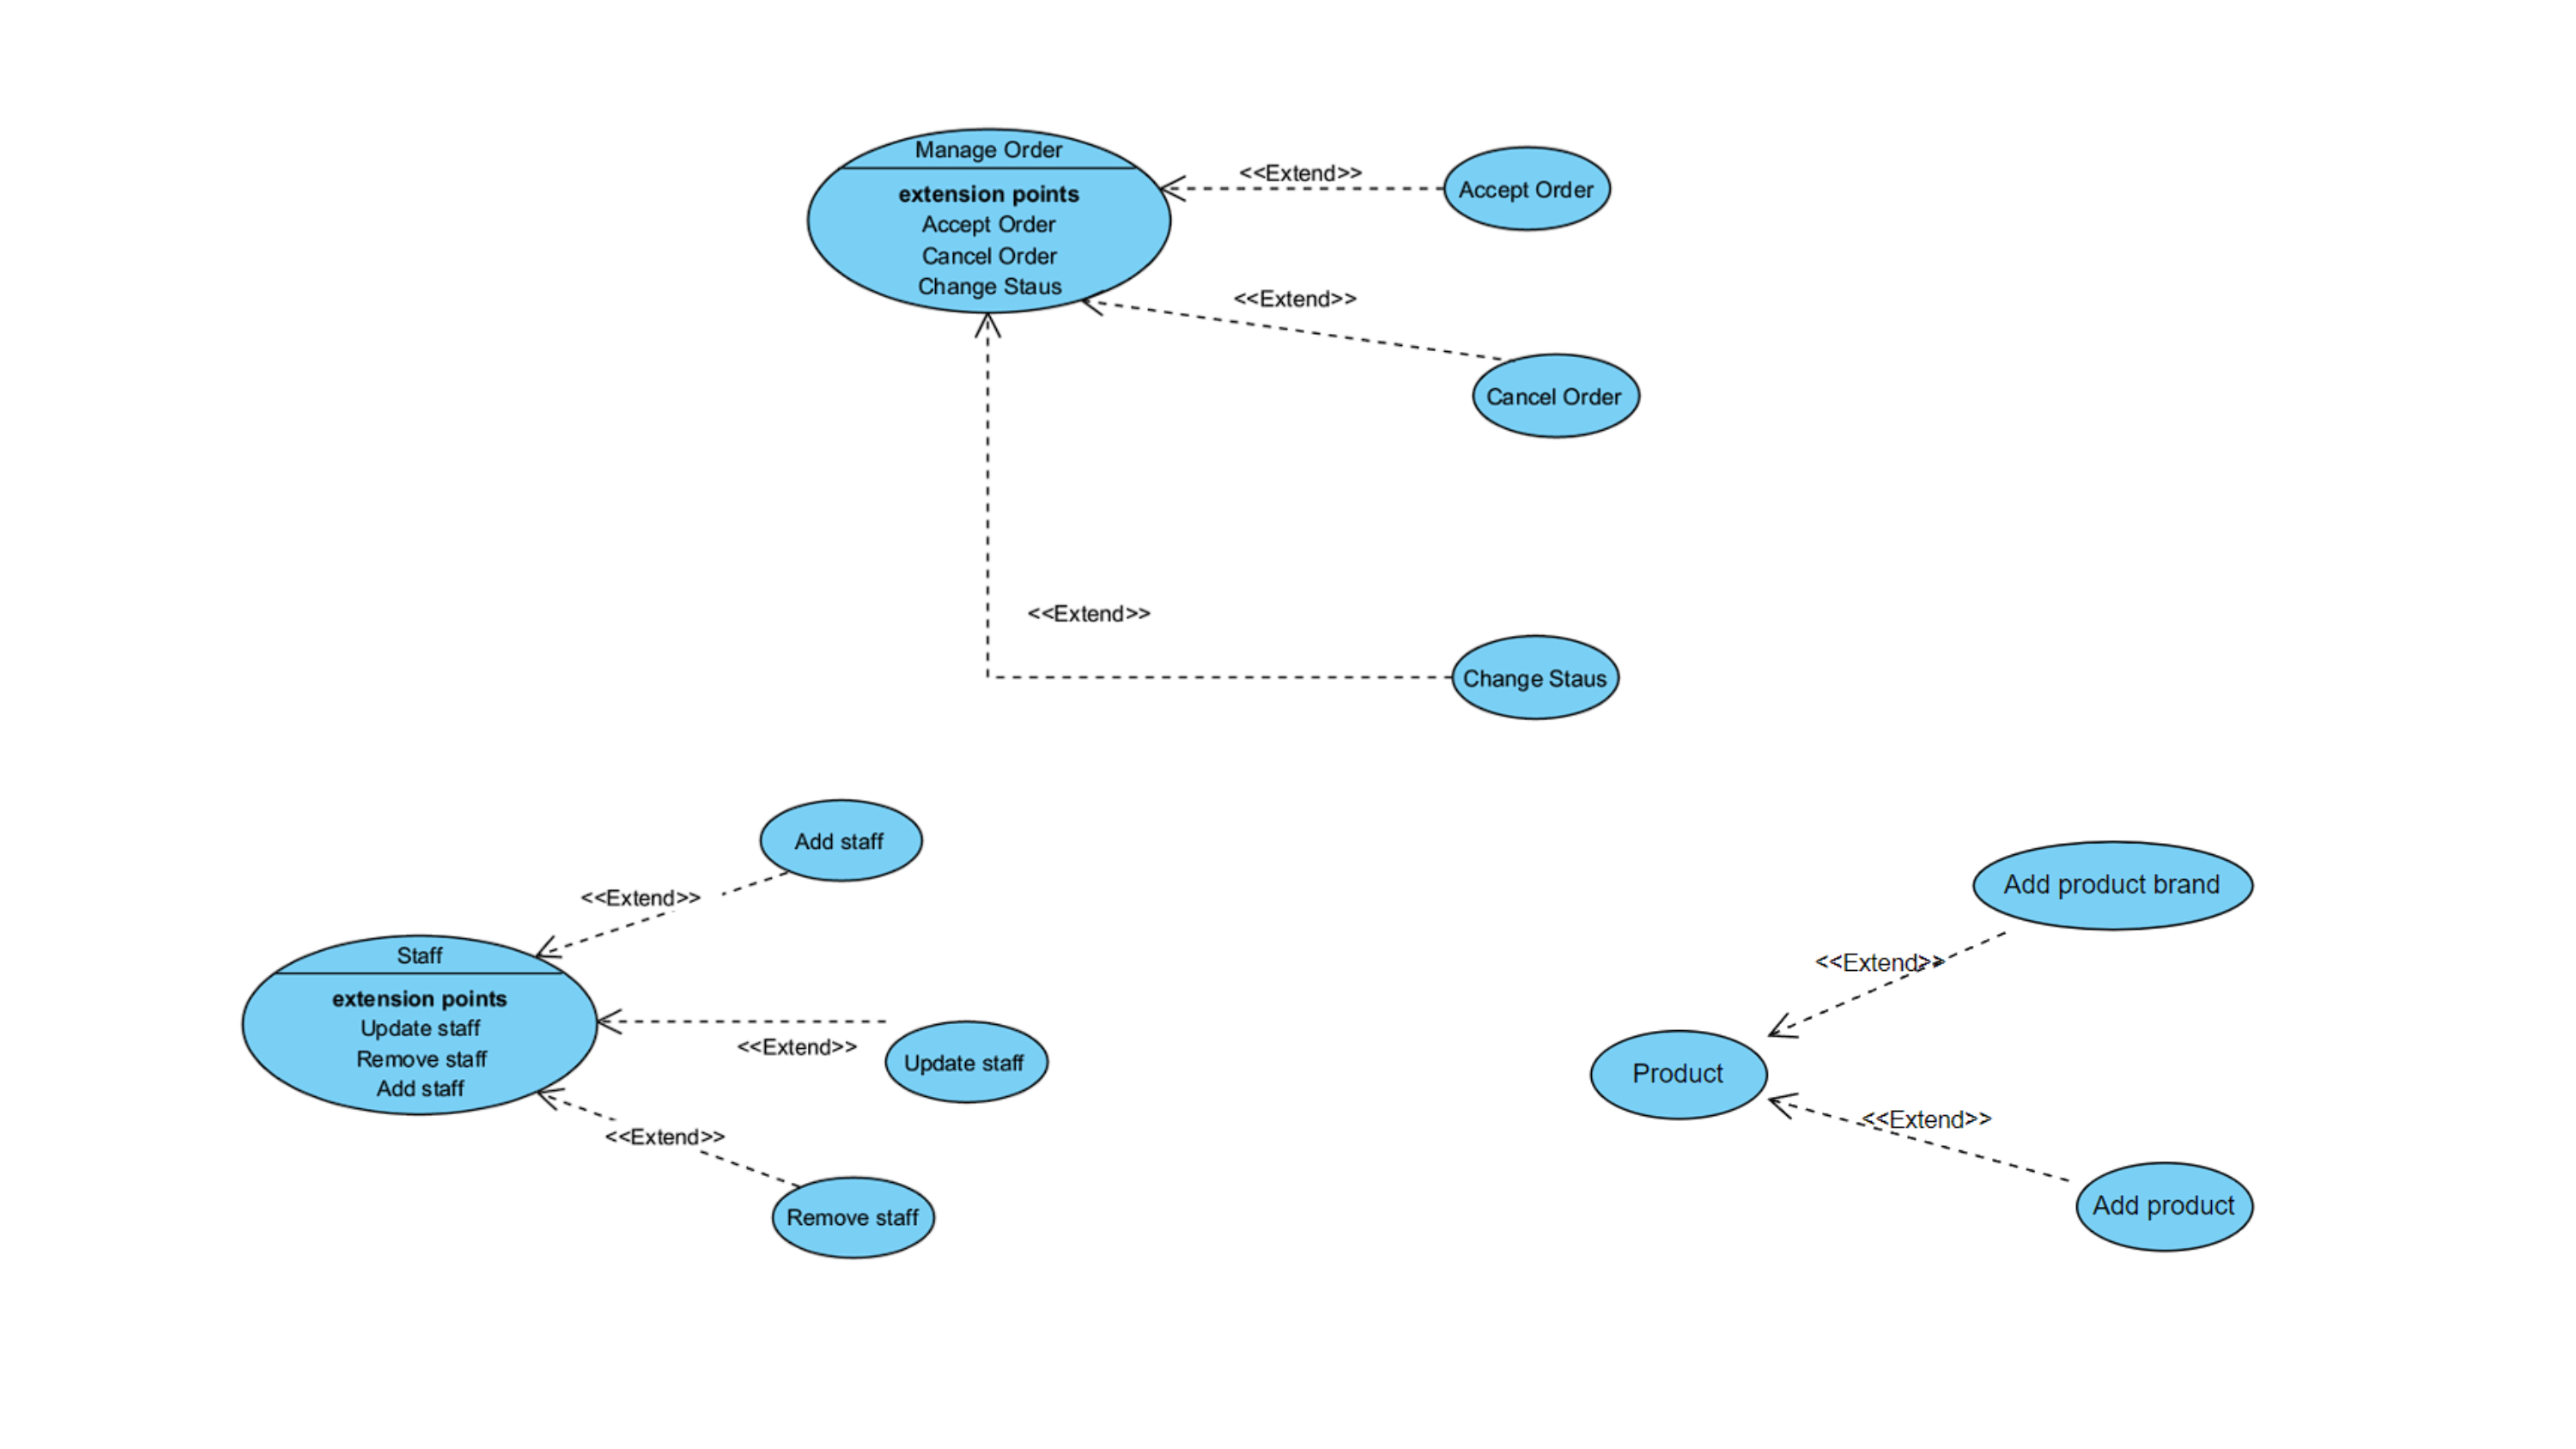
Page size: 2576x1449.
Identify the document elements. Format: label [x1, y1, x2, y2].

text_box [1516, 794, 2346, 1276]
text_box [783, 100, 1653, 724]
text_box [210, 767, 1075, 1304]
